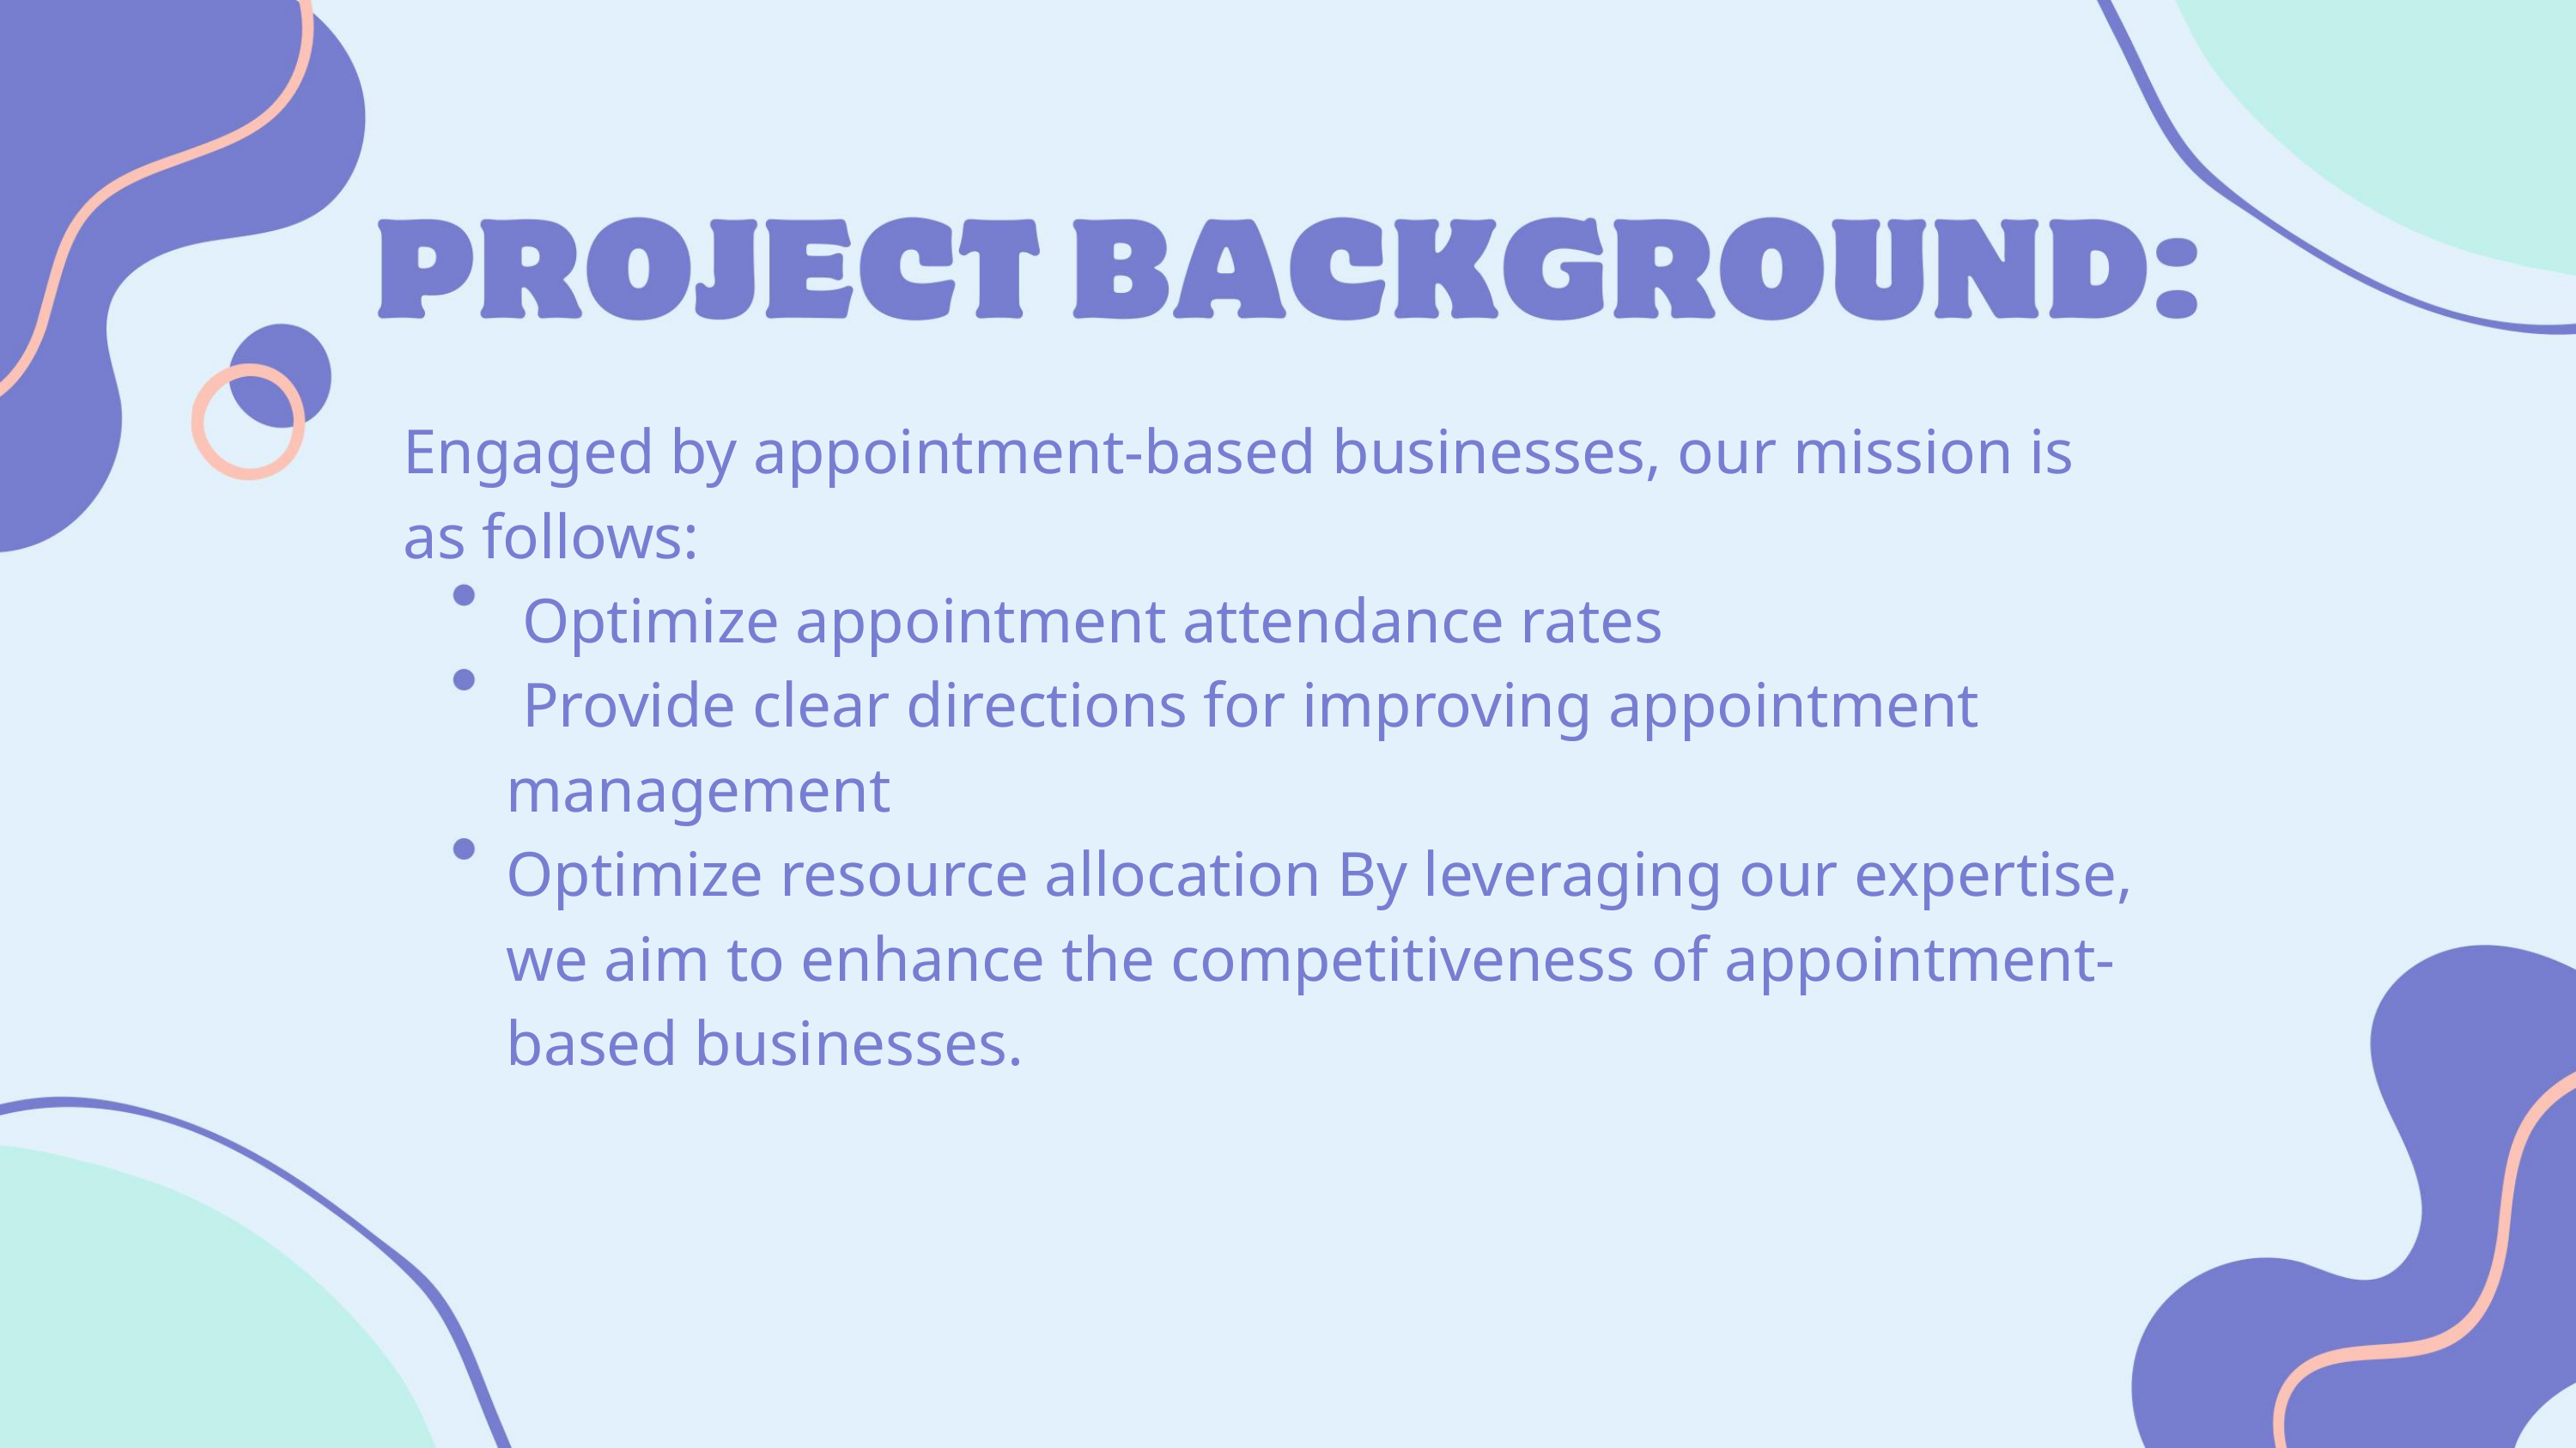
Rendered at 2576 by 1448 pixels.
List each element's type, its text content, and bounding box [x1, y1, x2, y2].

text_box Optimize appointment attendance rates Provide clear directions for improving appointment management [506, 547, 2111, 801]
text_box Engaged by appointment-based businesses, our mission is as follows: [403, 378, 2246, 571]
text_box [0, 0, 2576, 1448]
text_box Optimize resource allocation By leveraging our expertise, we aim to enhance the competitiveness of appointment- based businesses. [506, 801, 2287, 1078]
